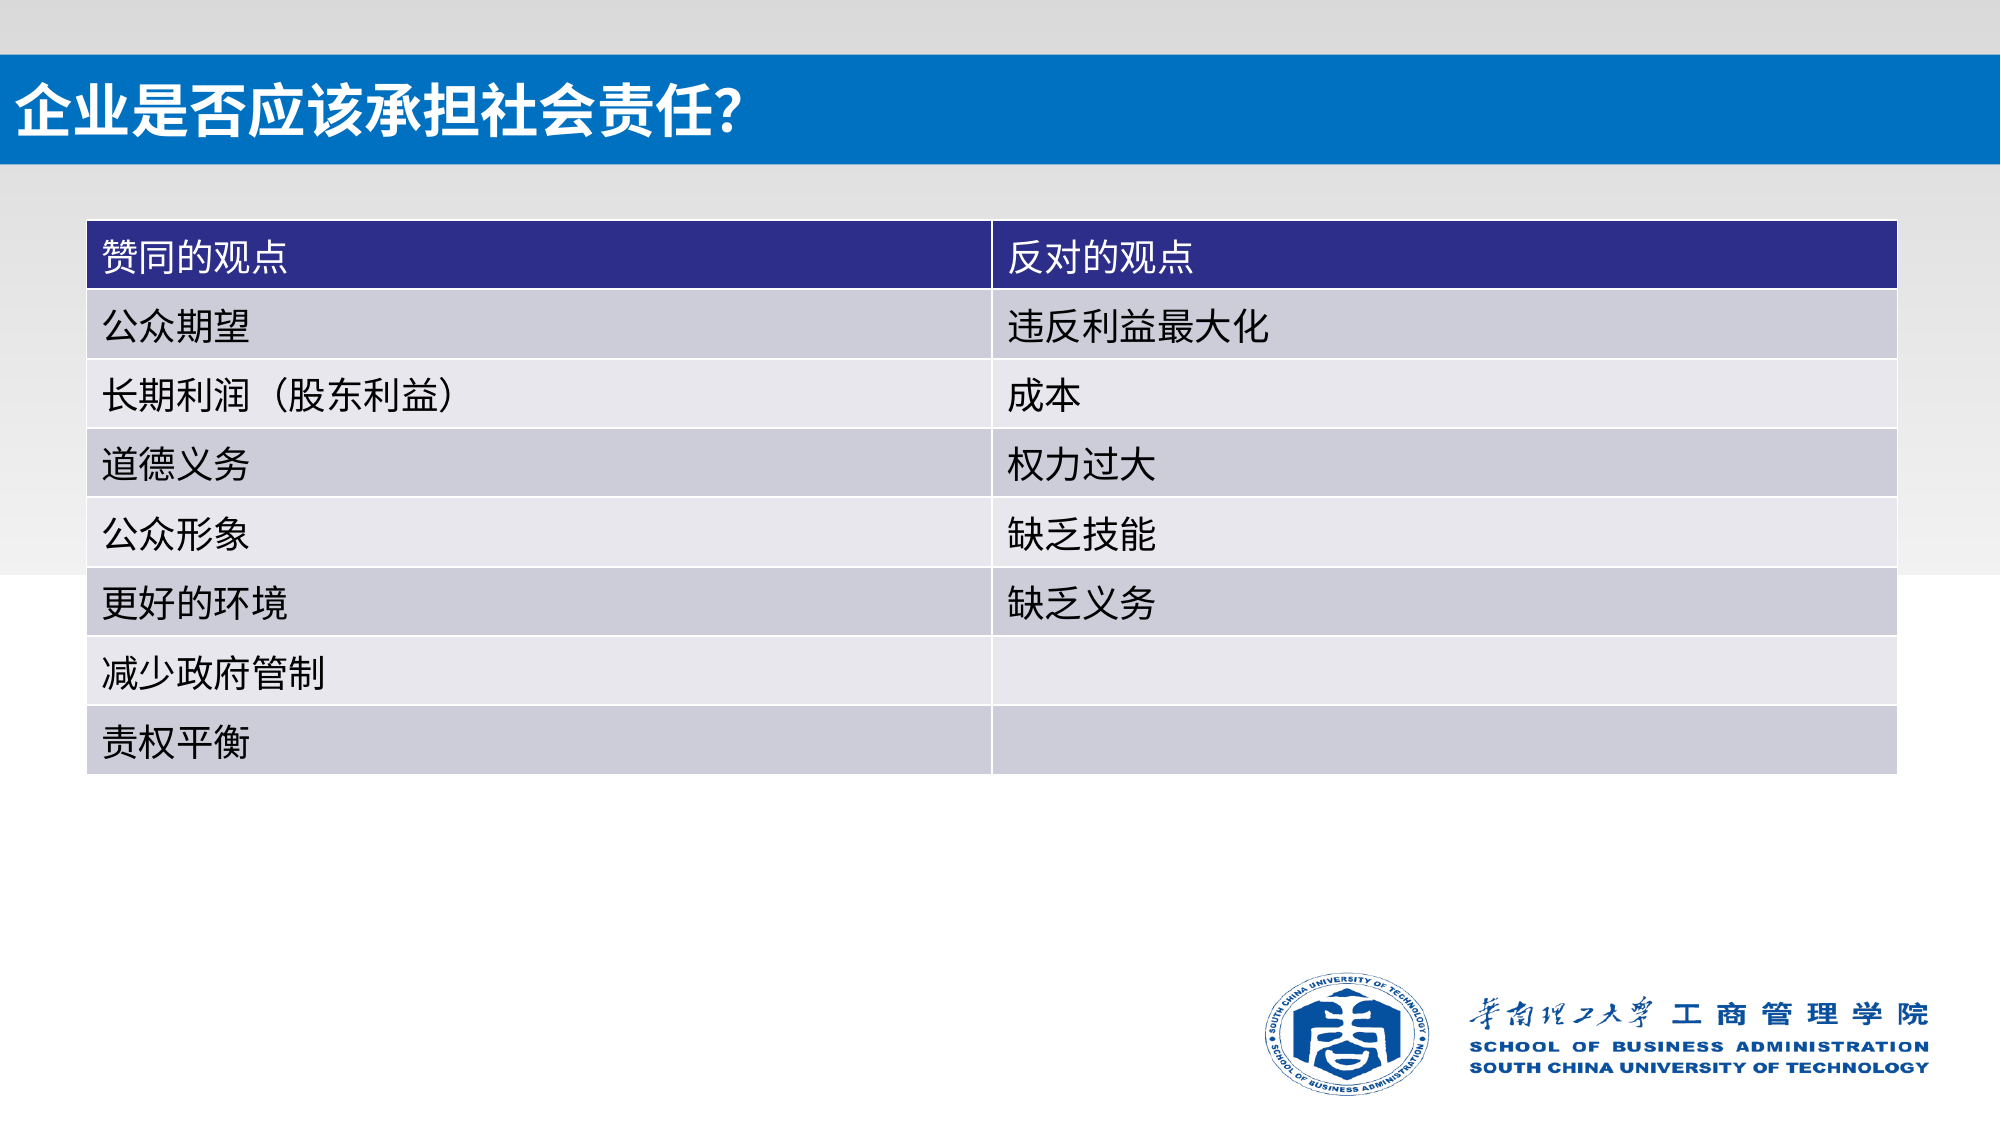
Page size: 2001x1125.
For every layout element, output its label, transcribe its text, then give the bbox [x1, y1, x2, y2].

table_cell 减少政府管制 [87, 637, 991, 704]
picture [1241, 941, 1961, 1125]
table_cell 缺乏义务 [993, 568, 1897, 635]
table_header 赞同的观点 [87, 221, 991, 288]
table_cell 成本 [993, 360, 1897, 427]
table_cell [993, 637, 1897, 704]
table_cell 更好的环境 [87, 568, 991, 635]
table_cell 公众期望 [87, 290, 991, 358]
table_cell 违反利益最大化 [993, 290, 1897, 358]
title 企业是否应该承担社会责任？ [0, 54, 2000, 165]
table_cell [993, 706, 1897, 774]
table_cell 长期利润（股东利益） [87, 360, 991, 427]
table_cell 道德义务 [87, 429, 991, 496]
table_cell 公众形象 [87, 498, 991, 566]
table_cell 责权平衡 [87, 706, 991, 774]
table_cell 缺乏技能 [993, 498, 1897, 566]
table_cell 权力过大 [993, 429, 1897, 496]
table_header 反对的观点 [993, 221, 1897, 288]
